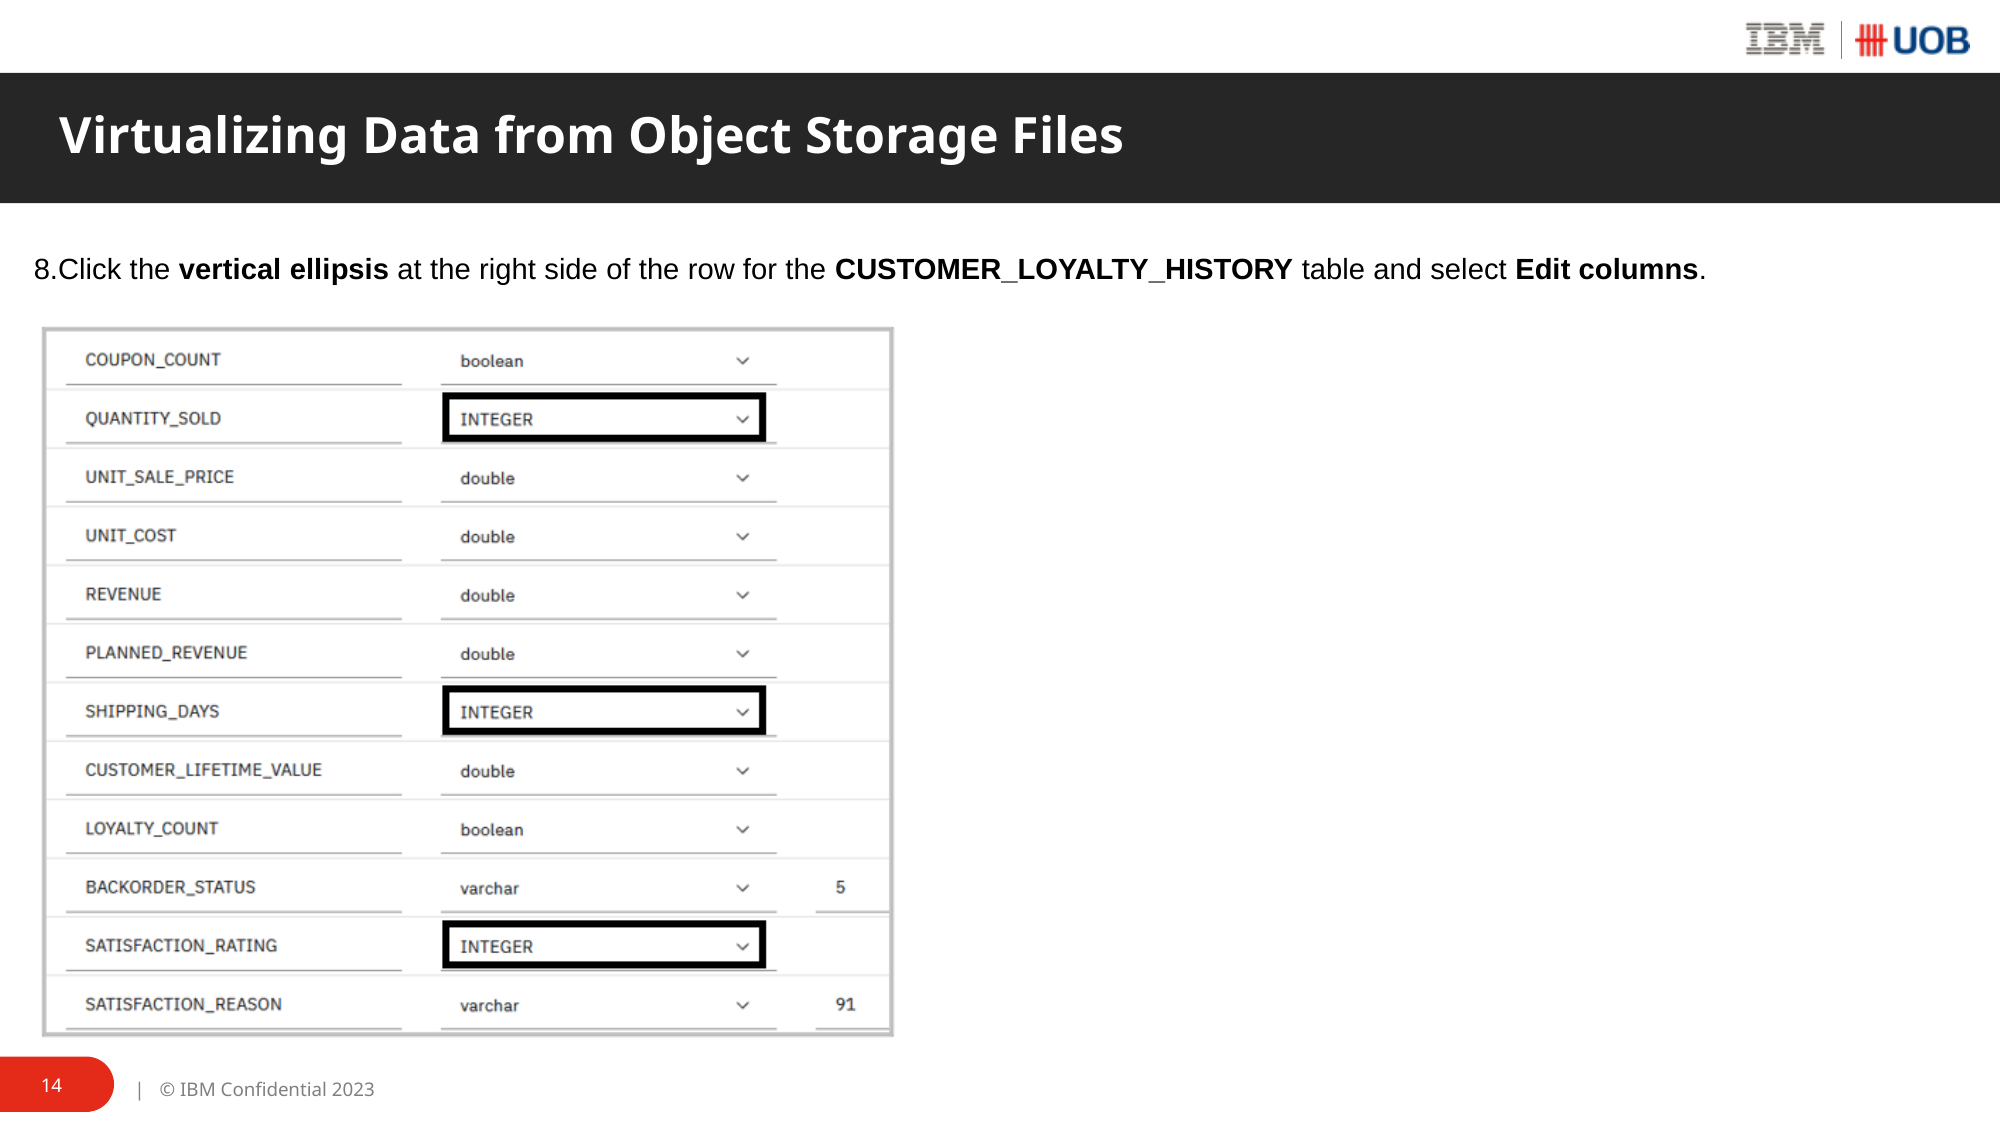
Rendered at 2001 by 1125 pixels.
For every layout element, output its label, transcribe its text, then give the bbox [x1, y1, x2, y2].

picture [41, 326, 895, 1038]
picture [1855, 10, 1970, 71]
title Virtualizing Data from Object Storage Files [59, 102, 1937, 174]
text_box Click the vertical ellipsis at the right side of the row for the CUSTOMER_LOYALTY_HISTORY table and select Edit columns. [18, 198, 1723, 1125]
